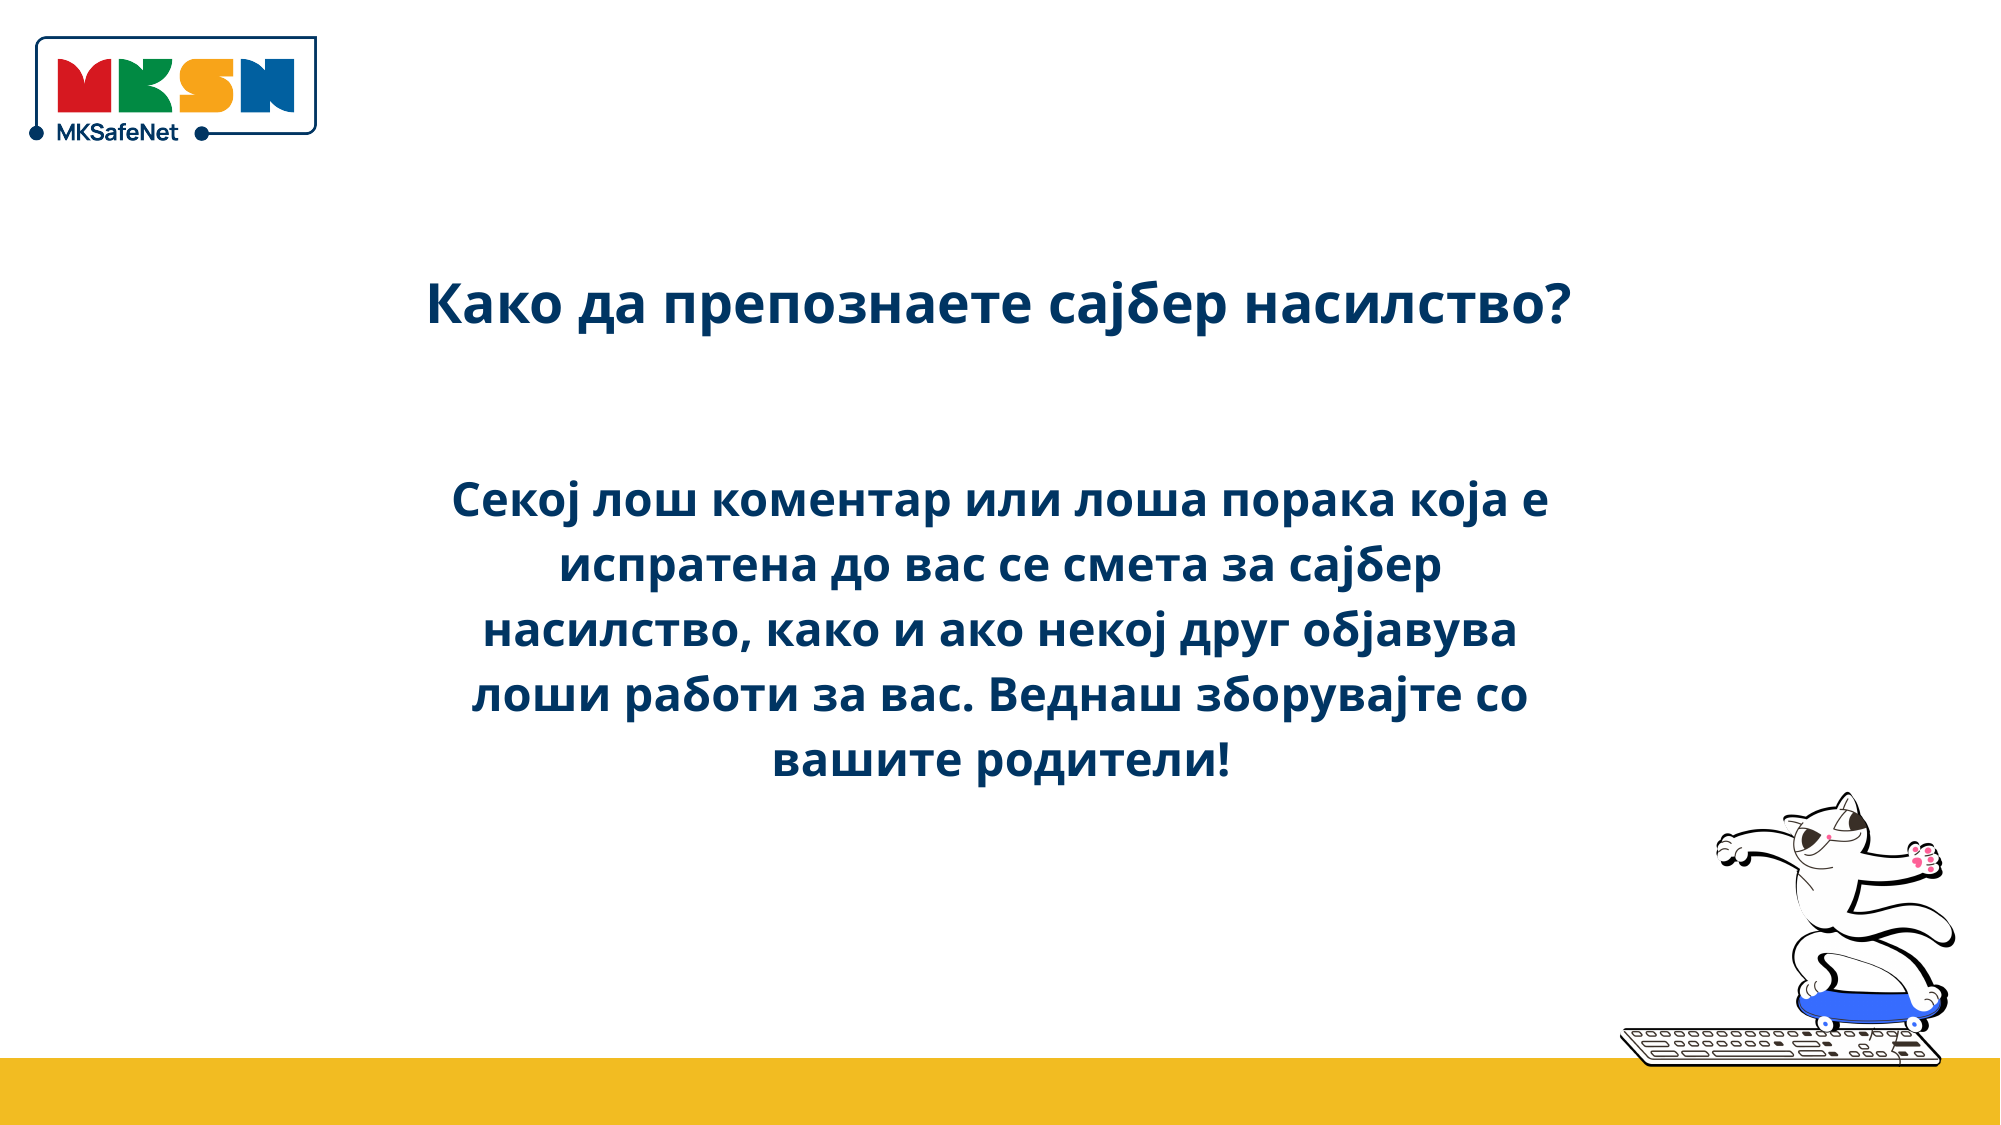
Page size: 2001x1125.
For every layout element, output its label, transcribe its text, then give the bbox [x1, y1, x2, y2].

picture [1599, 789, 1961, 1090]
text_box [0, 1058, 2000, 1125]
text_box Како да препознаете сајбер насилство? [59, 211, 1938, 335]
picture [29, 35, 317, 141]
text_box Секој лош коментар или лоша порака која е испратена до вас се смета за сајбер насилство, како и ако некој друг објавува лоши работи за вас. Веднаш зборувајте со вашите родители! [443, 454, 1557, 851]
